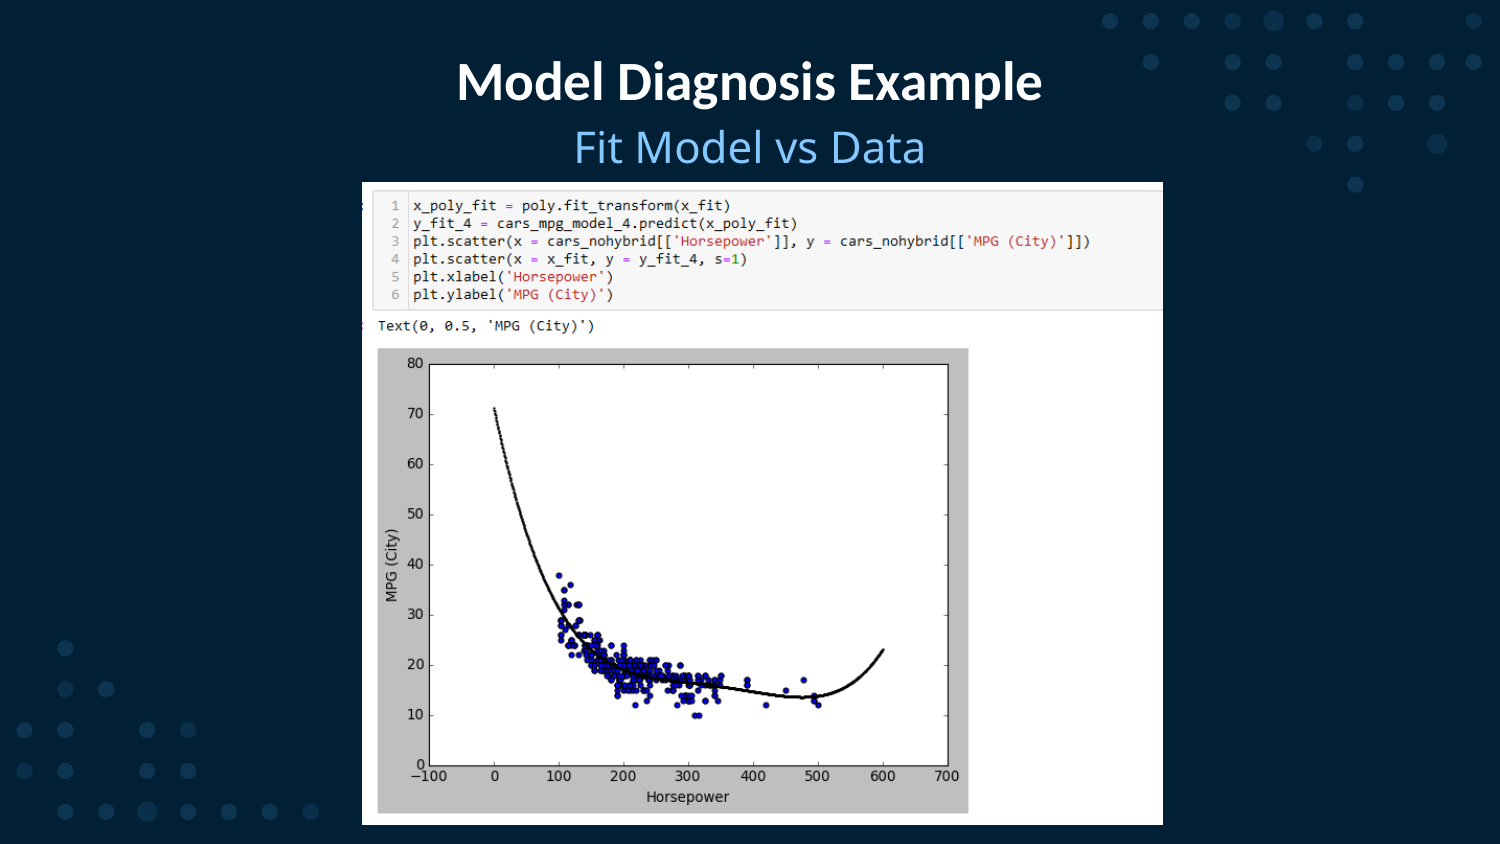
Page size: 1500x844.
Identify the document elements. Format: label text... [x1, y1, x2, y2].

list Fit Model vs Data [103, 120, 1397, 196]
title Model Diagnosis Example [103, 44, 1397, 120]
picture [362, 182, 1163, 825]
